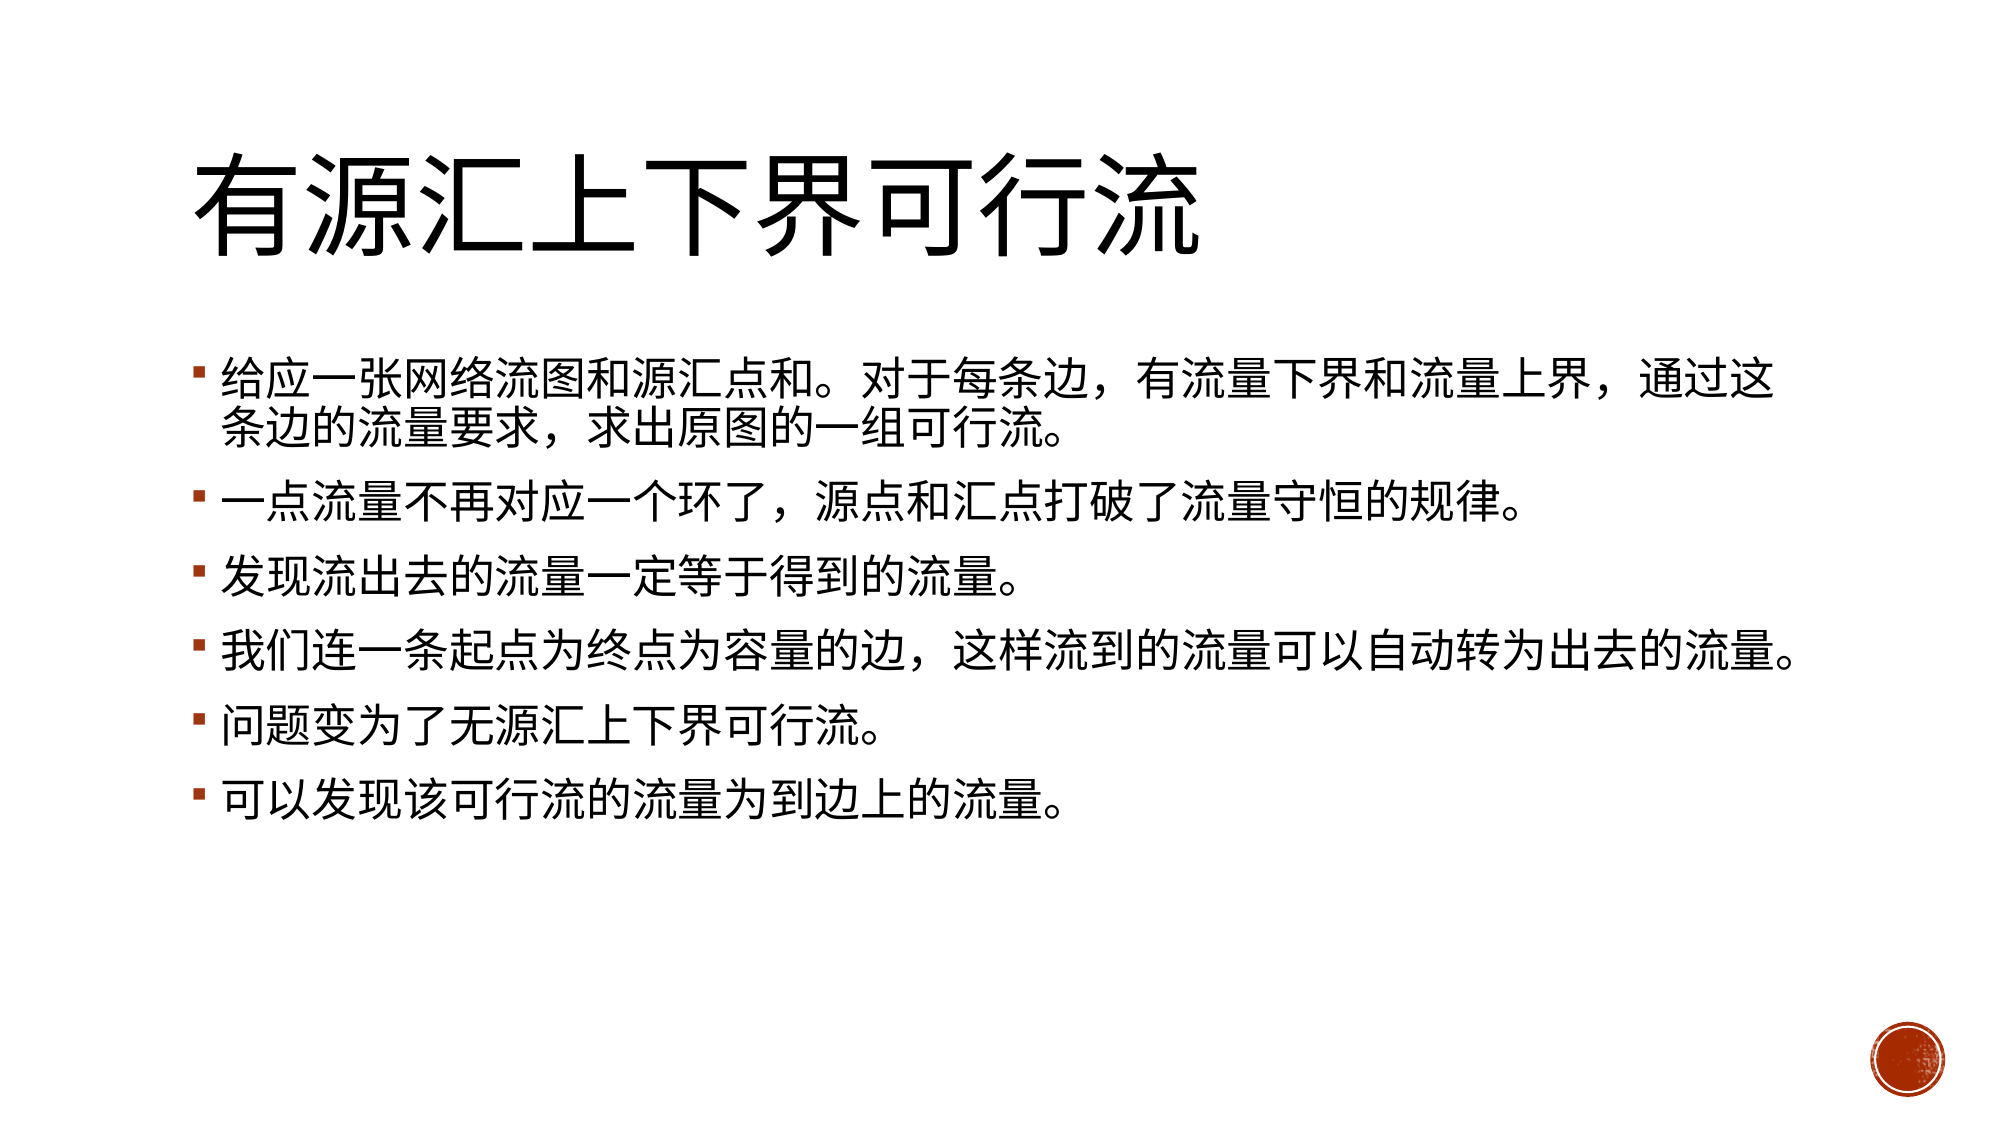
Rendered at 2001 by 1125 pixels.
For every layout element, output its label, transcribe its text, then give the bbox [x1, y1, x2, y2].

text_box [1868, 1018, 1947, 1097]
title 有源汇上下界可行流 [175, 79, 1826, 344]
